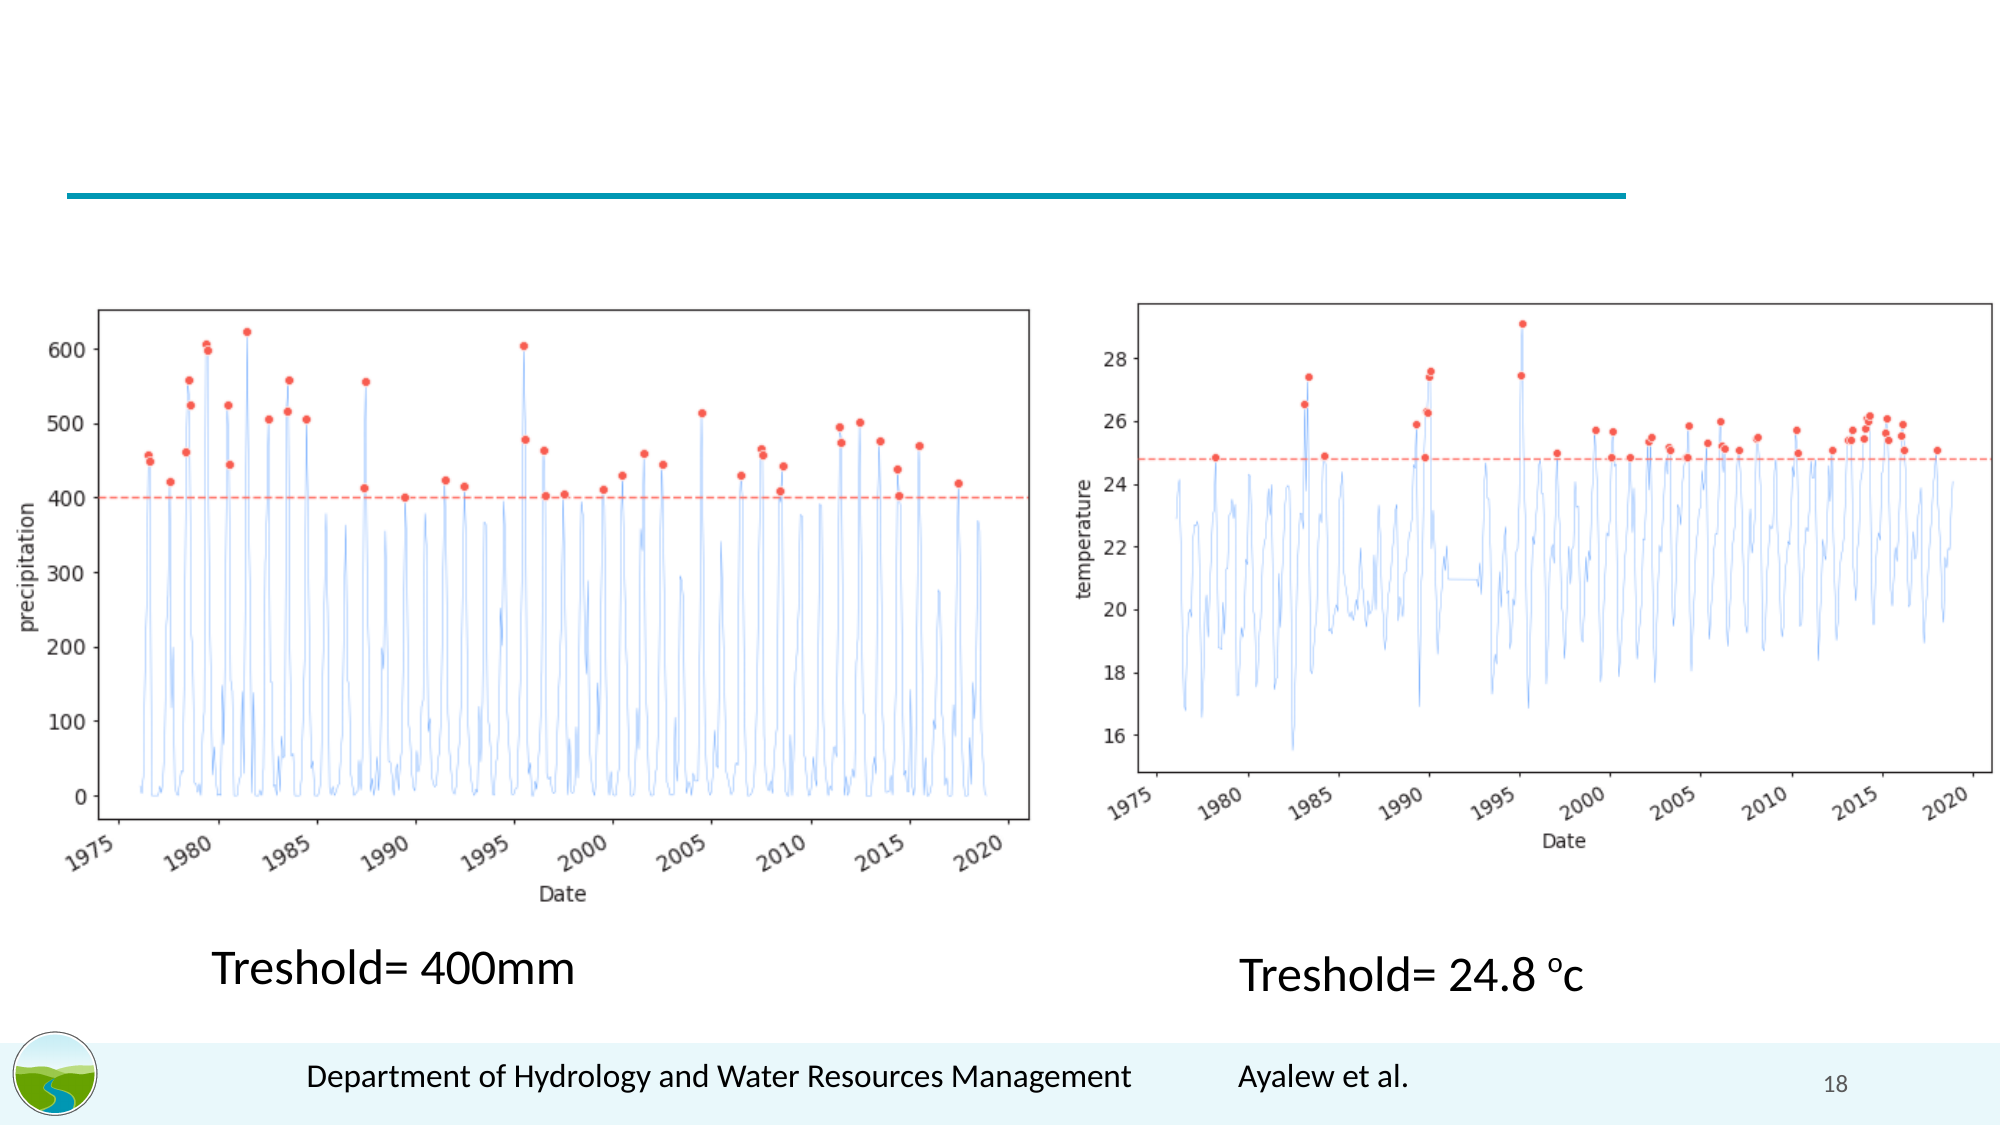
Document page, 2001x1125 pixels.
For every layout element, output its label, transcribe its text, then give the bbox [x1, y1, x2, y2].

text_box Treshold= 24.8 oc [1224, 933, 1934, 1009]
picture [0, 1023, 126, 1125]
text_box Treshold= 400mm [196, 943, 906, 1002]
picture [2, 272, 1998, 934]
